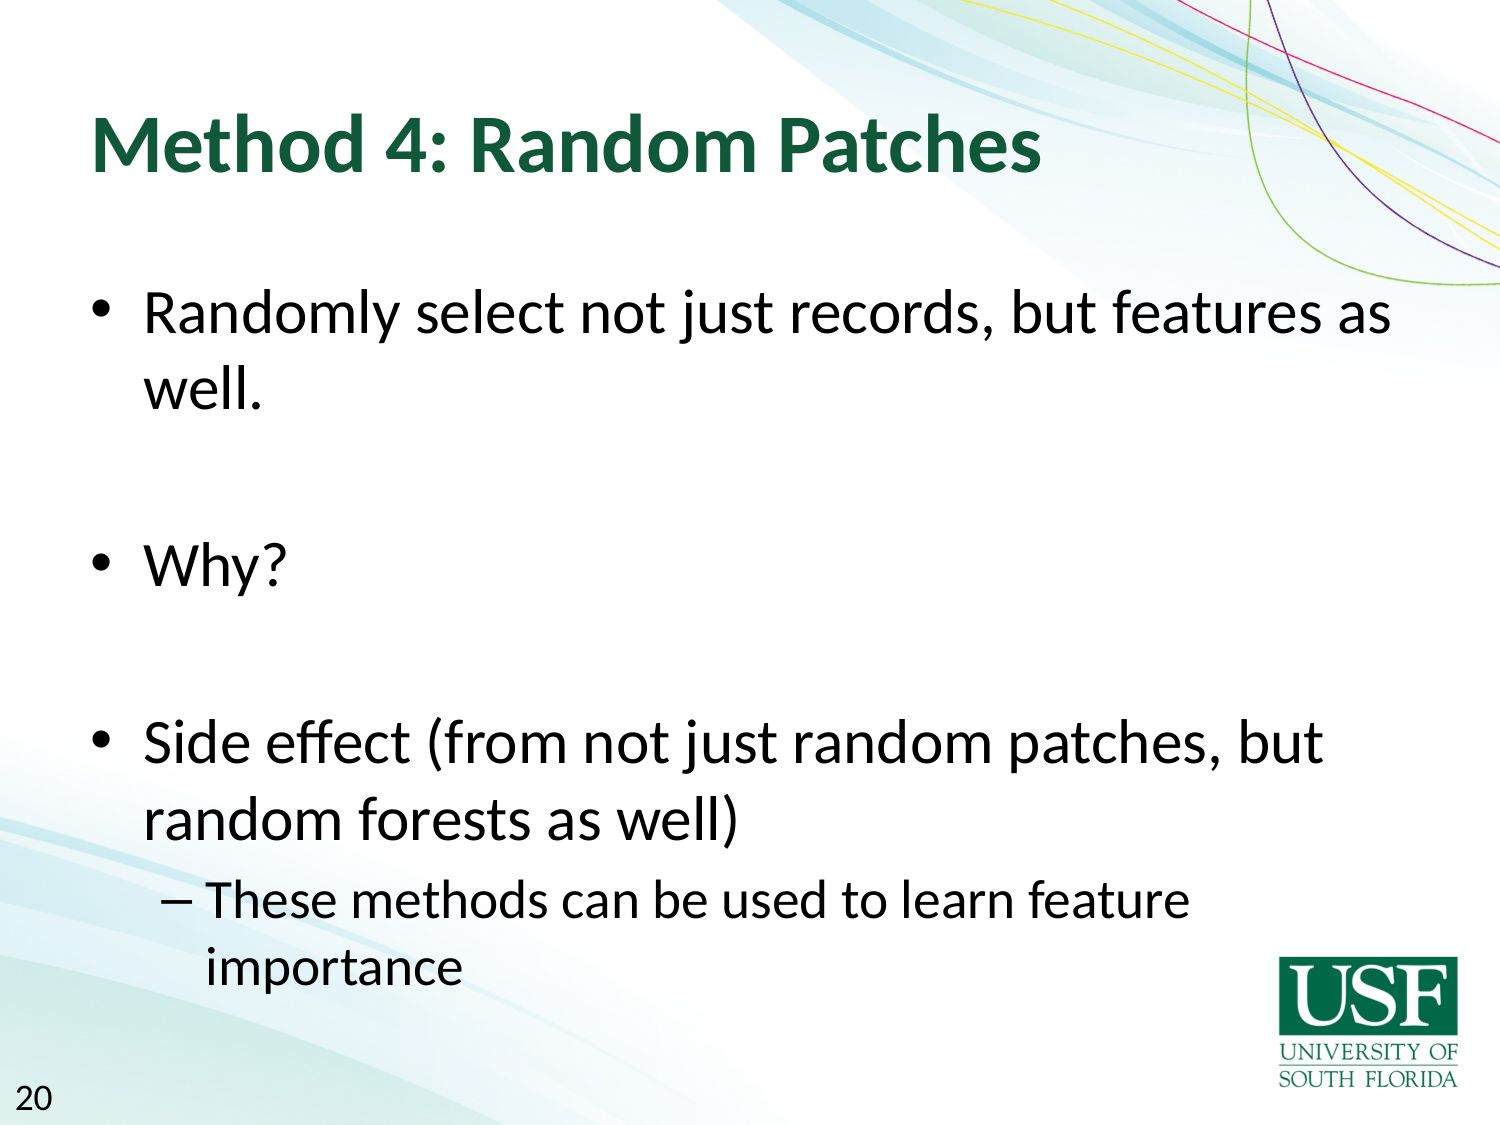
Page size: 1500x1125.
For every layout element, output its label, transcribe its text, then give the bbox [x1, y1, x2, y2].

slide_number 20 [0, 1065, 350, 1125]
list Randomly select not just records, but features as well. Why? Side effect (from not just random patches, but random forests as well) These methods can be used to learn feature importance [75, 262, 1425, 1005]
title Method 4: Random Patches [75, 45, 1425, 233]
picture [0, 0, 1500, 1125]
